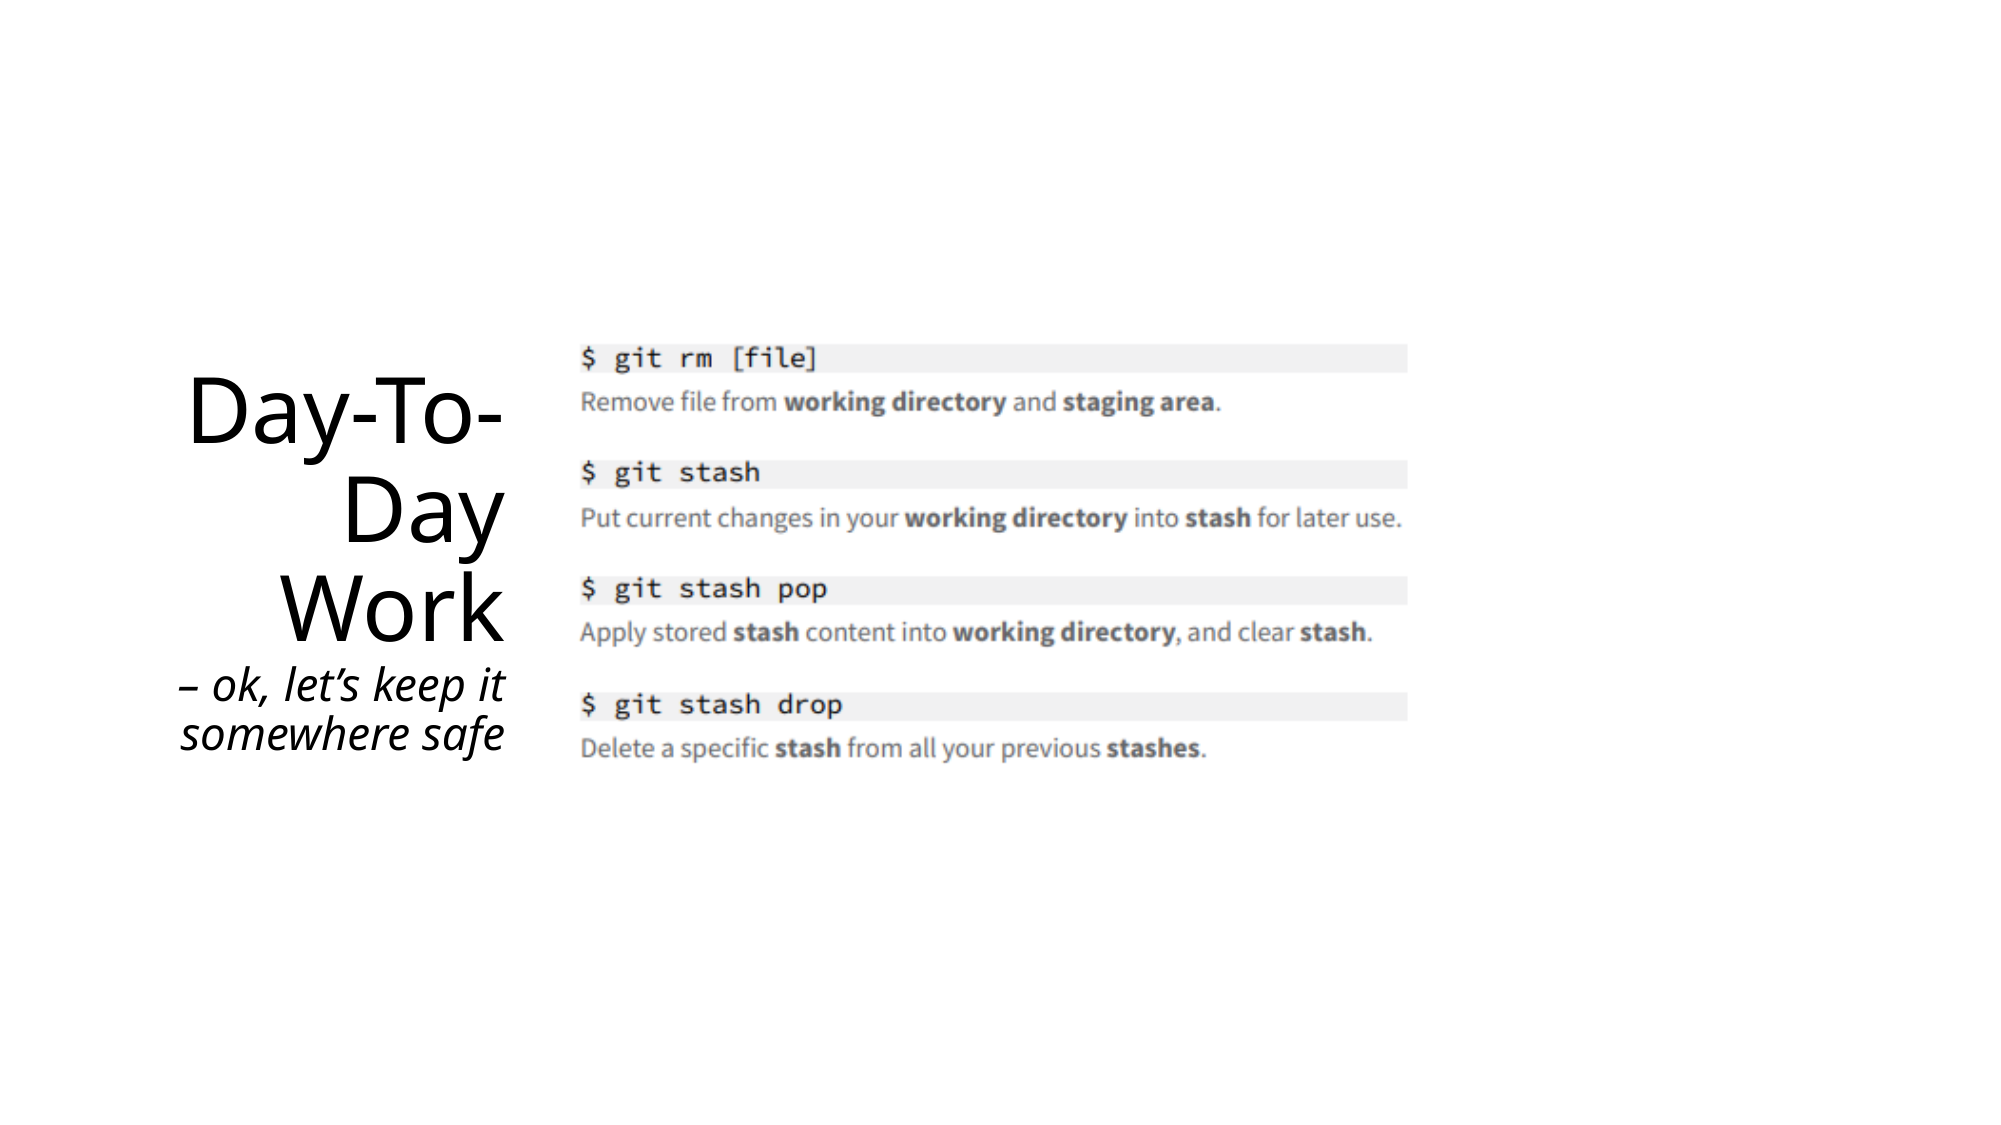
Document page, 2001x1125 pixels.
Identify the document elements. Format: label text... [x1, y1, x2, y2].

picture [573, 337, 1427, 788]
title Day-To-Day Work – ok, let’s keep it somewhere safe [49, 354, 521, 771]
